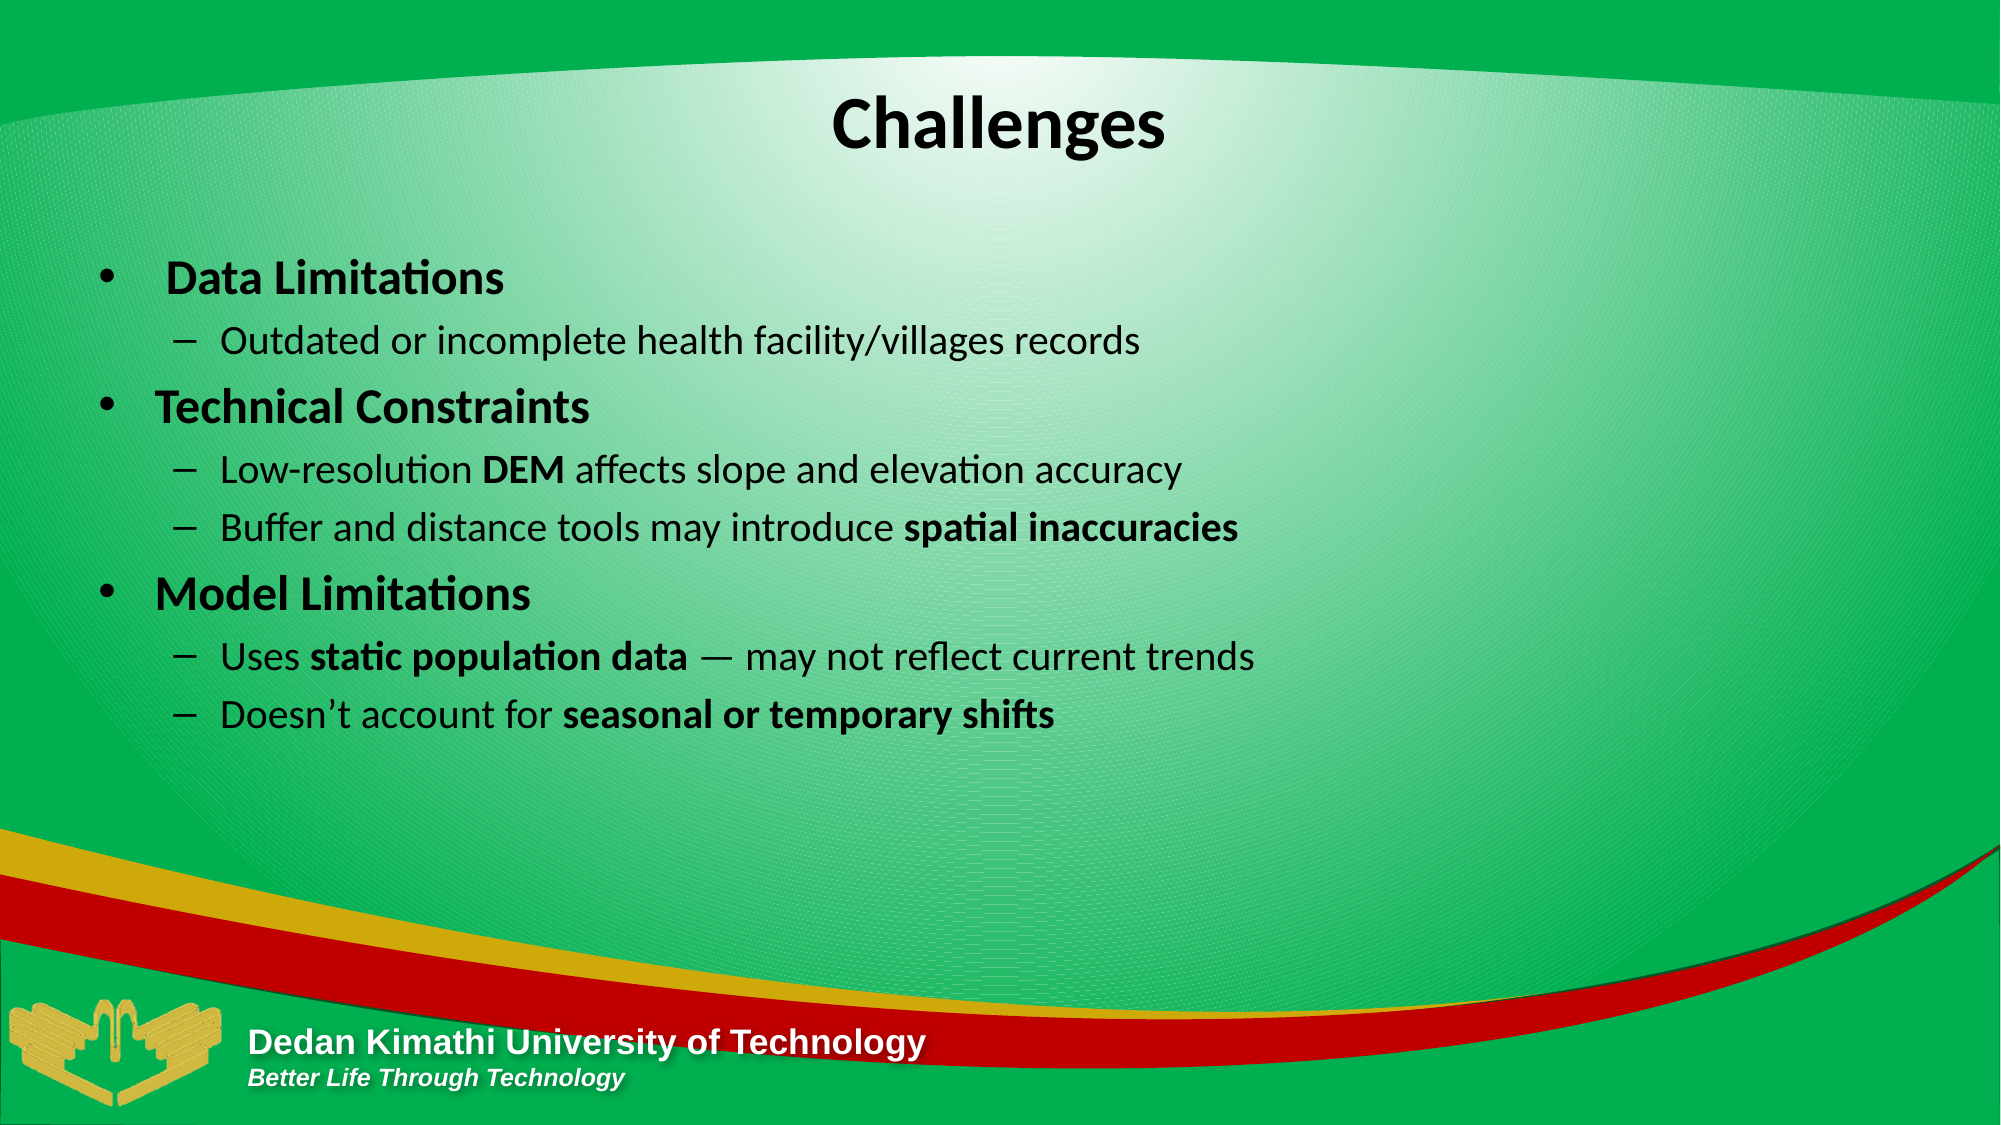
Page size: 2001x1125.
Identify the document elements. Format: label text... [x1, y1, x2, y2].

title Challenges [99, 24, 1901, 213]
list Data Limitations Outdated or incomplete health facility/villages records Technical Constraints Low-resolution DEM affects slope and elevation accuracy Buffer and distance tools may introduce spatial inaccuracies Model Limitations Uses static population data — may not reflect current trends Doesn’t account for seasonal or temporary shifts [83, 237, 1884, 981]
picture [0, 987, 364, 1108]
